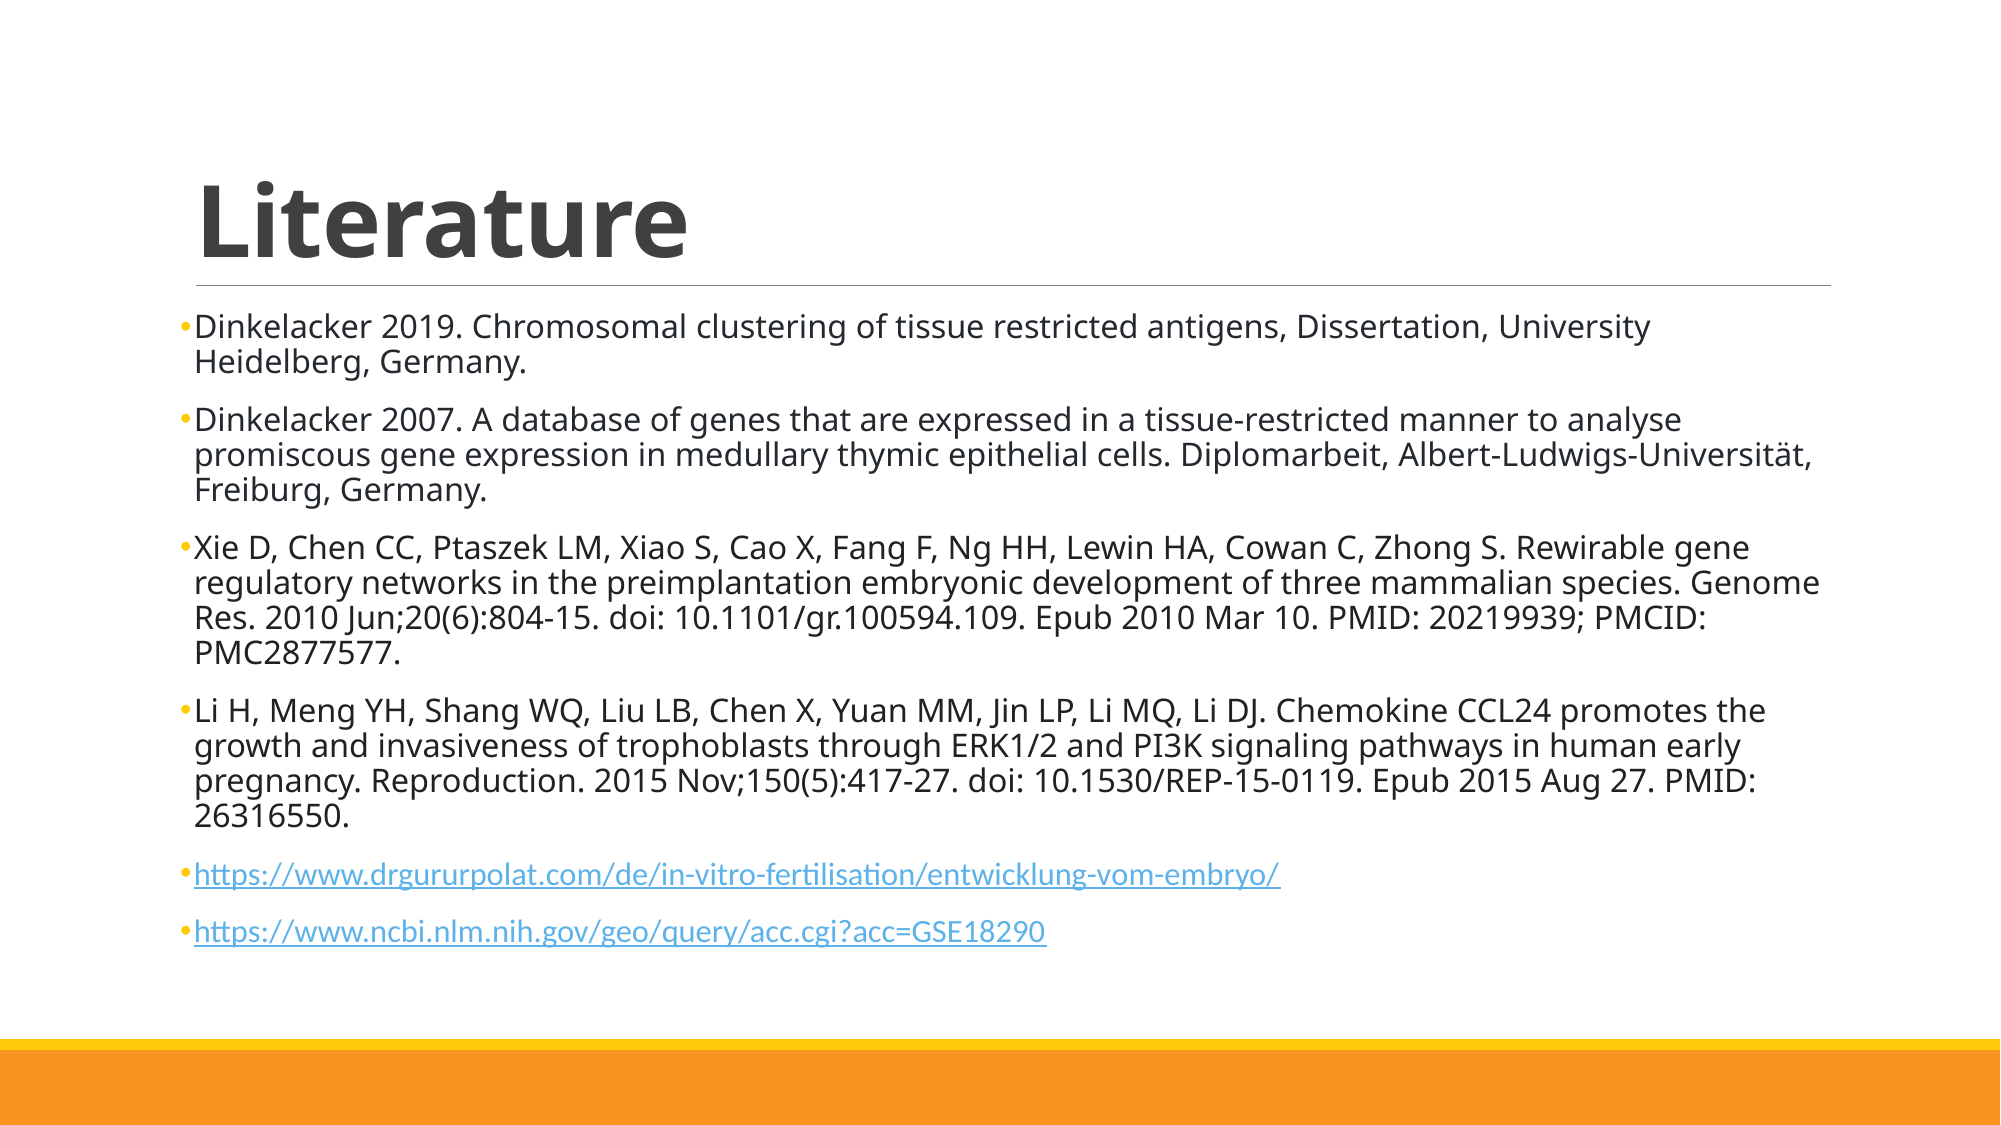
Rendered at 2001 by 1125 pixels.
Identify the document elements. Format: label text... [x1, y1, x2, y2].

title Literature [180, 47, 1830, 285]
list Dinkelacker 2019. Chromosomal clustering of tissue restricted antigens, Dissertation, University Heidelberg, Germany. Dinkelacker 2007. A database of genes that are expressed in a tissue-restricted manner to analyse promiscous gene expression in medullary thymic epithelial cells. Diplomarbeit, Albert-Ludwigs-Universität, Freiburg, Germany. Xie D, Chen CC, Ptaszek LM, Xiao S, Cao X, Fang F, Ng HH, Lewin HA, Cowan C, Zhong S. Rewirable gene regulatory networks in the preimplantation embryonic development of three mammalian species. Genome Res. 2010 Jun;20(6):804-15. doi: 10.1101/gr.100594.109. Epub 2010 Mar 10. PMID: 20219939; PMCID: PMC2877577. Li H, Meng YH, Shang WQ, Liu LB, Chen X, Yuan MM, Jin LP, Li MQ, Li DJ. Chemokine CCL24 promotes the growth and invasiveness of trophoblasts through ERK1/2 and PI3K signaling pathways in human early pregnancy. Reproduction. 2015 Nov;150(5):417-27. doi: 10.1530/REP-15-0119. Epub 2015 Aug 27. PMID: 26316550. https://www.drgururpolat.com/de/in-vitro-fertilisation/entwicklung-vom-embryo/ https://www.ncbi.nlm.nih.gov/geo/query/acc.cgi?acc=GSE18290 [180, 302, 1830, 963]
